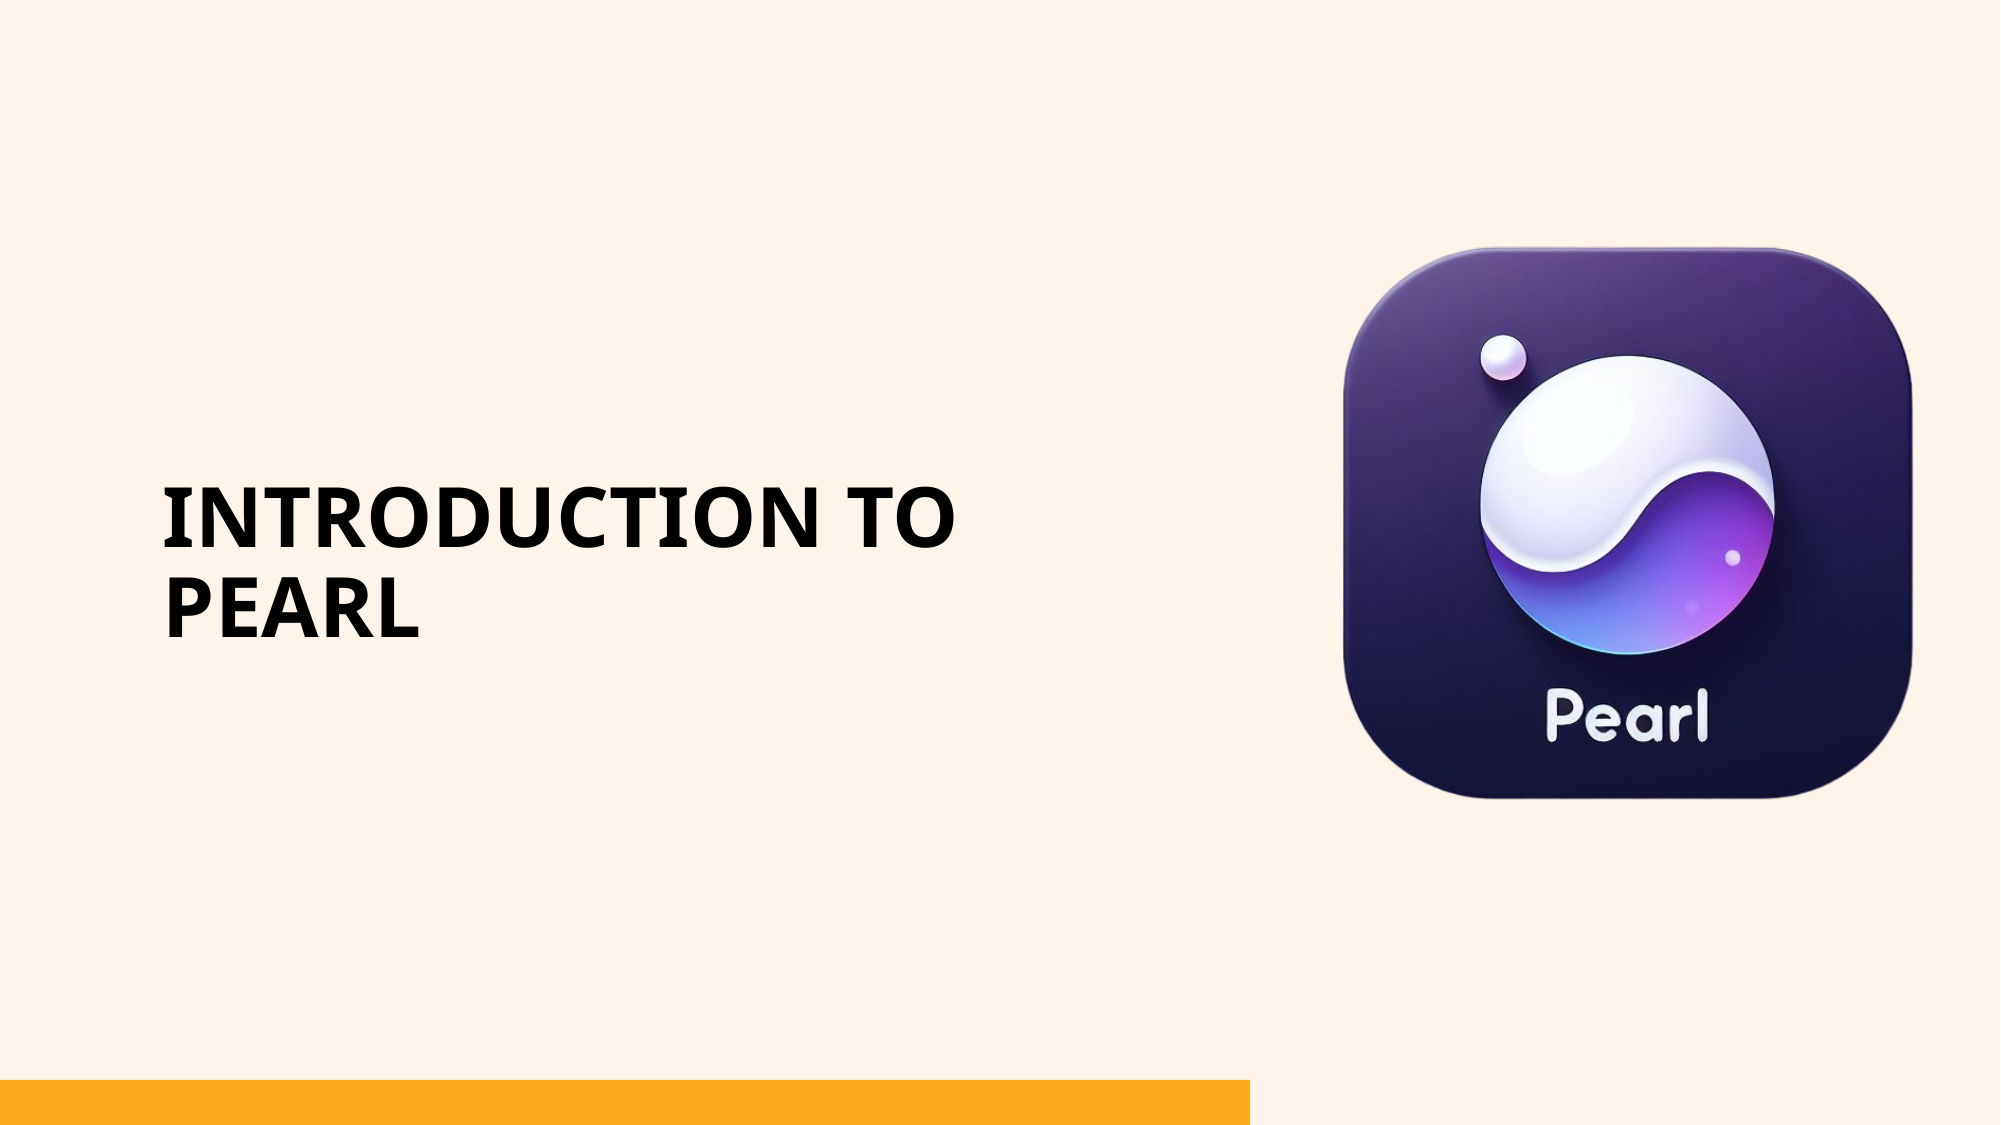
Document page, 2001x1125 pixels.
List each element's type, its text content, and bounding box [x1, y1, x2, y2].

title Introduction to pearl [147, 68, 1110, 663]
picture [1250, 0, 2001, 1082]
